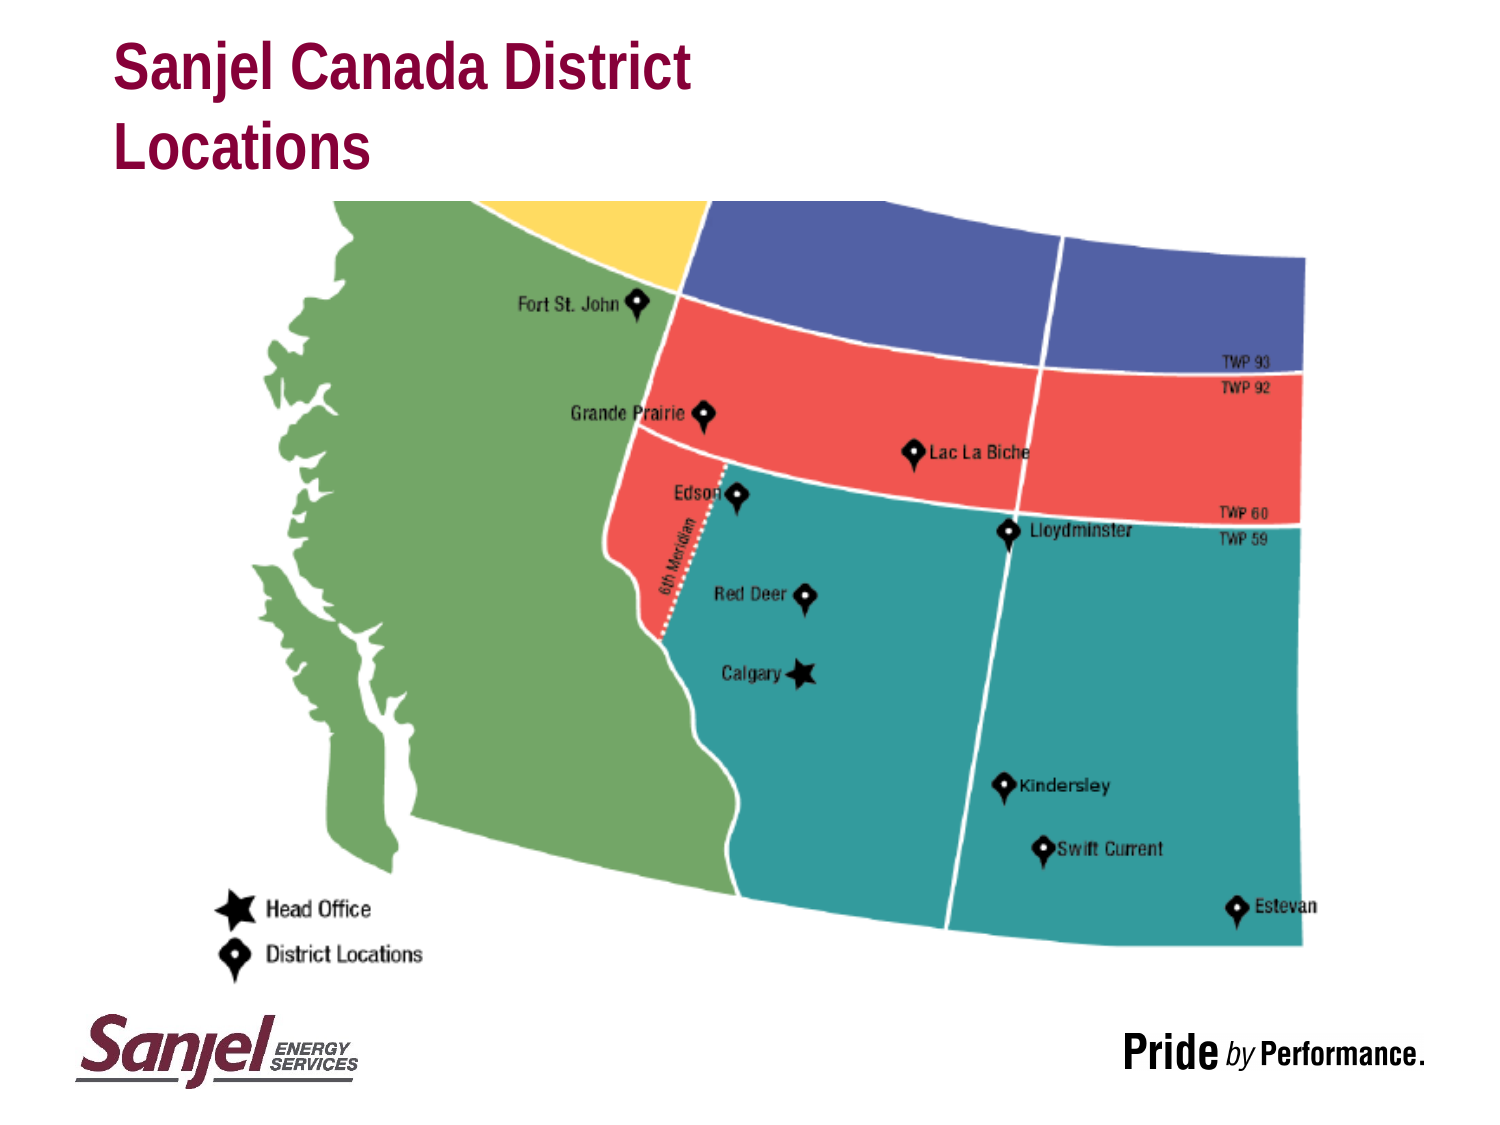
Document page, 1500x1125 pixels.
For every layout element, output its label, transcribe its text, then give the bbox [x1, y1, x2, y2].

picture [168, 201, 1342, 987]
picture [75, 1014, 358, 1089]
title Sanjel Canada District Locations [98, 55, 980, 151]
picture [1125, 1033, 1424, 1071]
